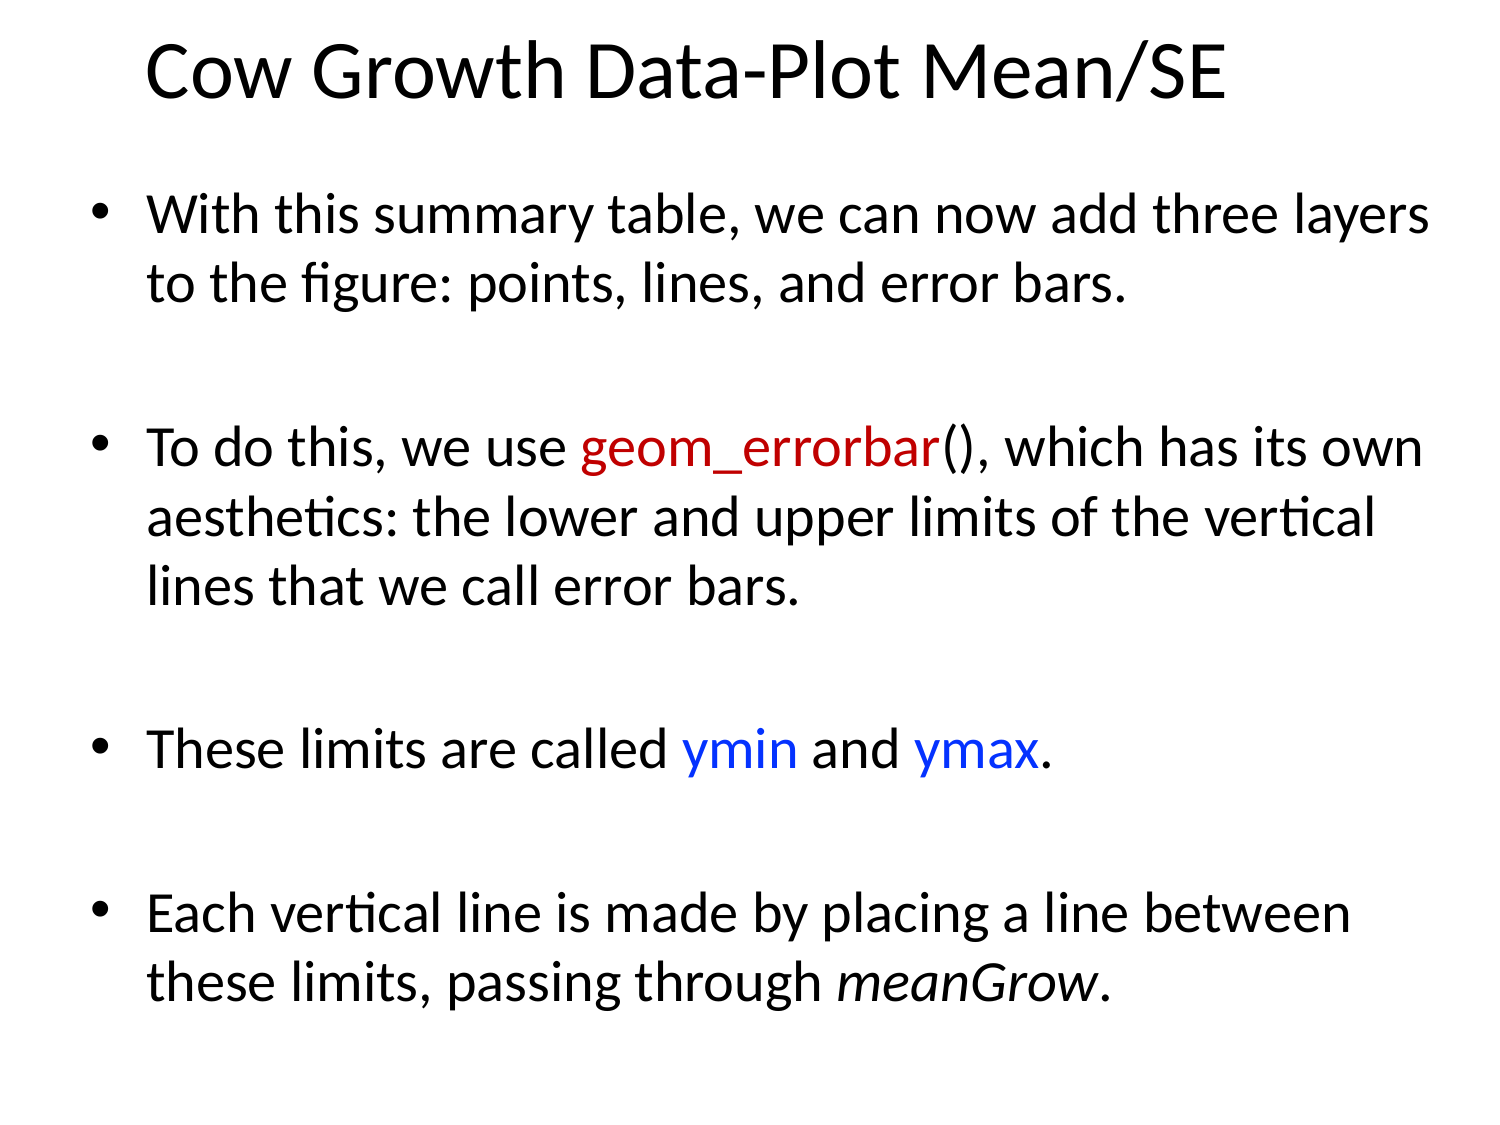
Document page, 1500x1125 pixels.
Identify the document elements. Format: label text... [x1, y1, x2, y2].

list With this summary table, we can now add three layers to the figure: points, lines, and error bars. To do this, we use geom_errorbar(), which has its own aesthetics: the lower and upper limits of the vertical lines that we call error bars. These limits are called ymin and ymax. Each vertical line is made by placing a line between these limits, passing through meanGrow. [75, 167, 1488, 1075]
title Cow Growth Data-Plot Mean/SE [12, 0, 1363, 143]
